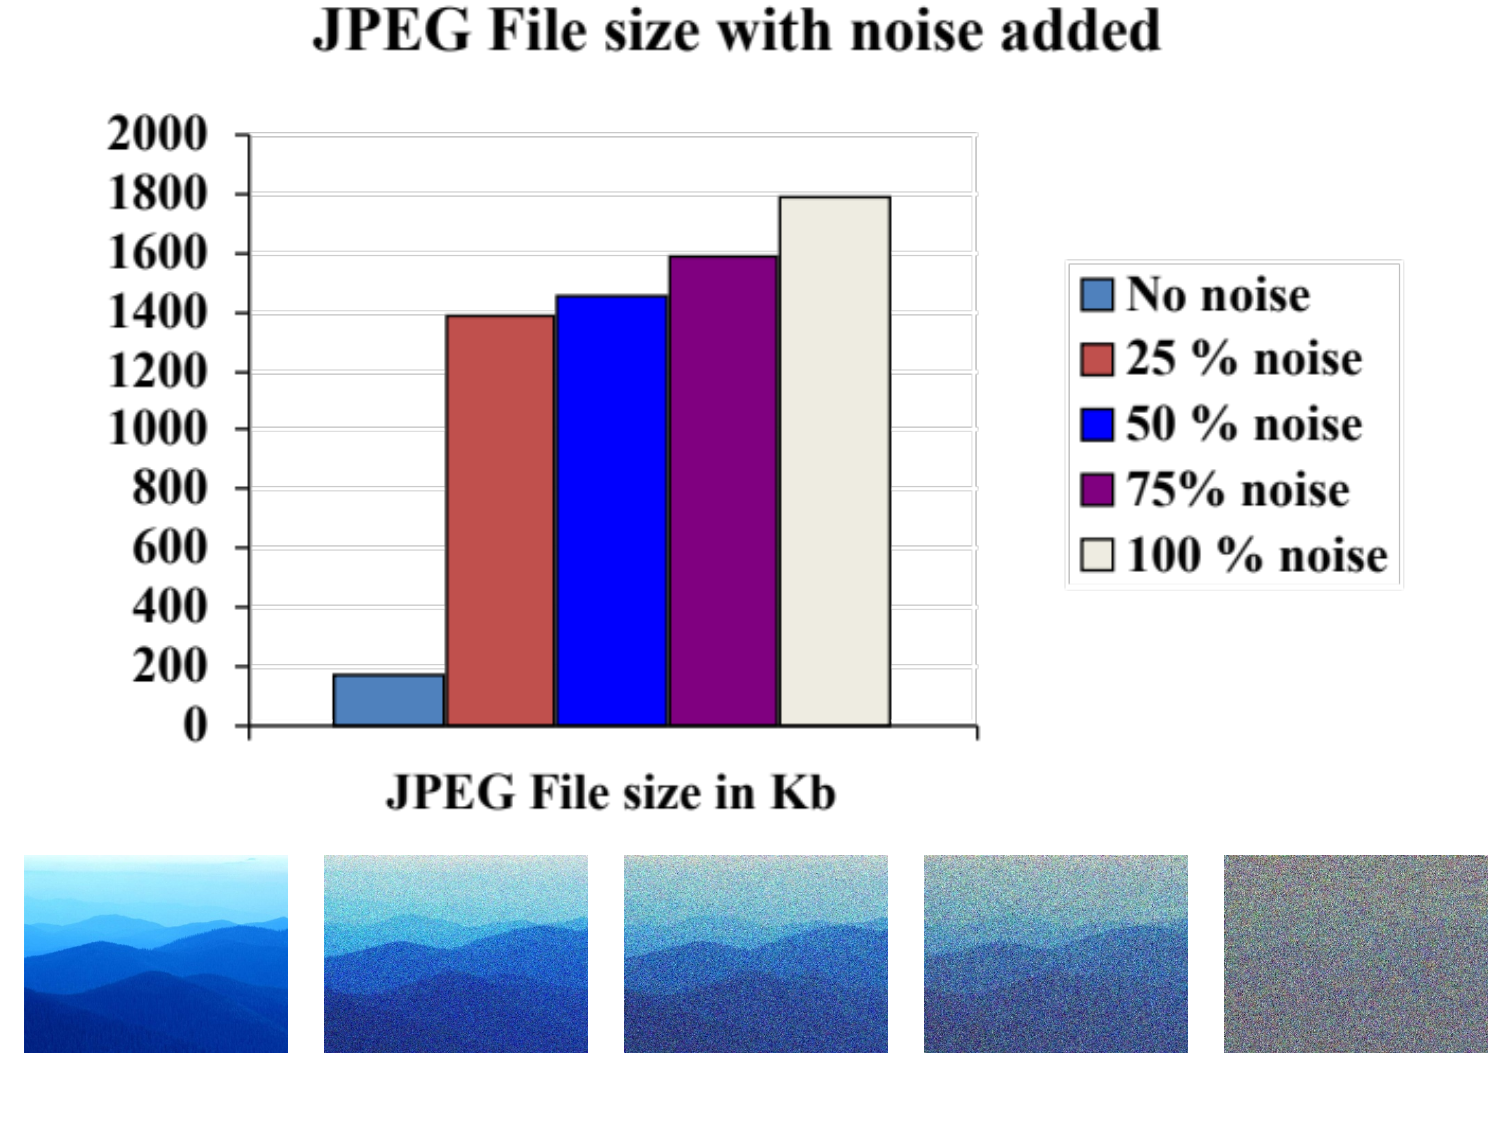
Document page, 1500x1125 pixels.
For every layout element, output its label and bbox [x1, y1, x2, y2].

picture [924, 855, 1188, 1053]
picture [324, 855, 588, 1053]
picture [624, 855, 888, 1053]
picture [24, 855, 288, 1053]
text_box [62, 0, 1413, 854]
picture [1224, 855, 1488, 1053]
